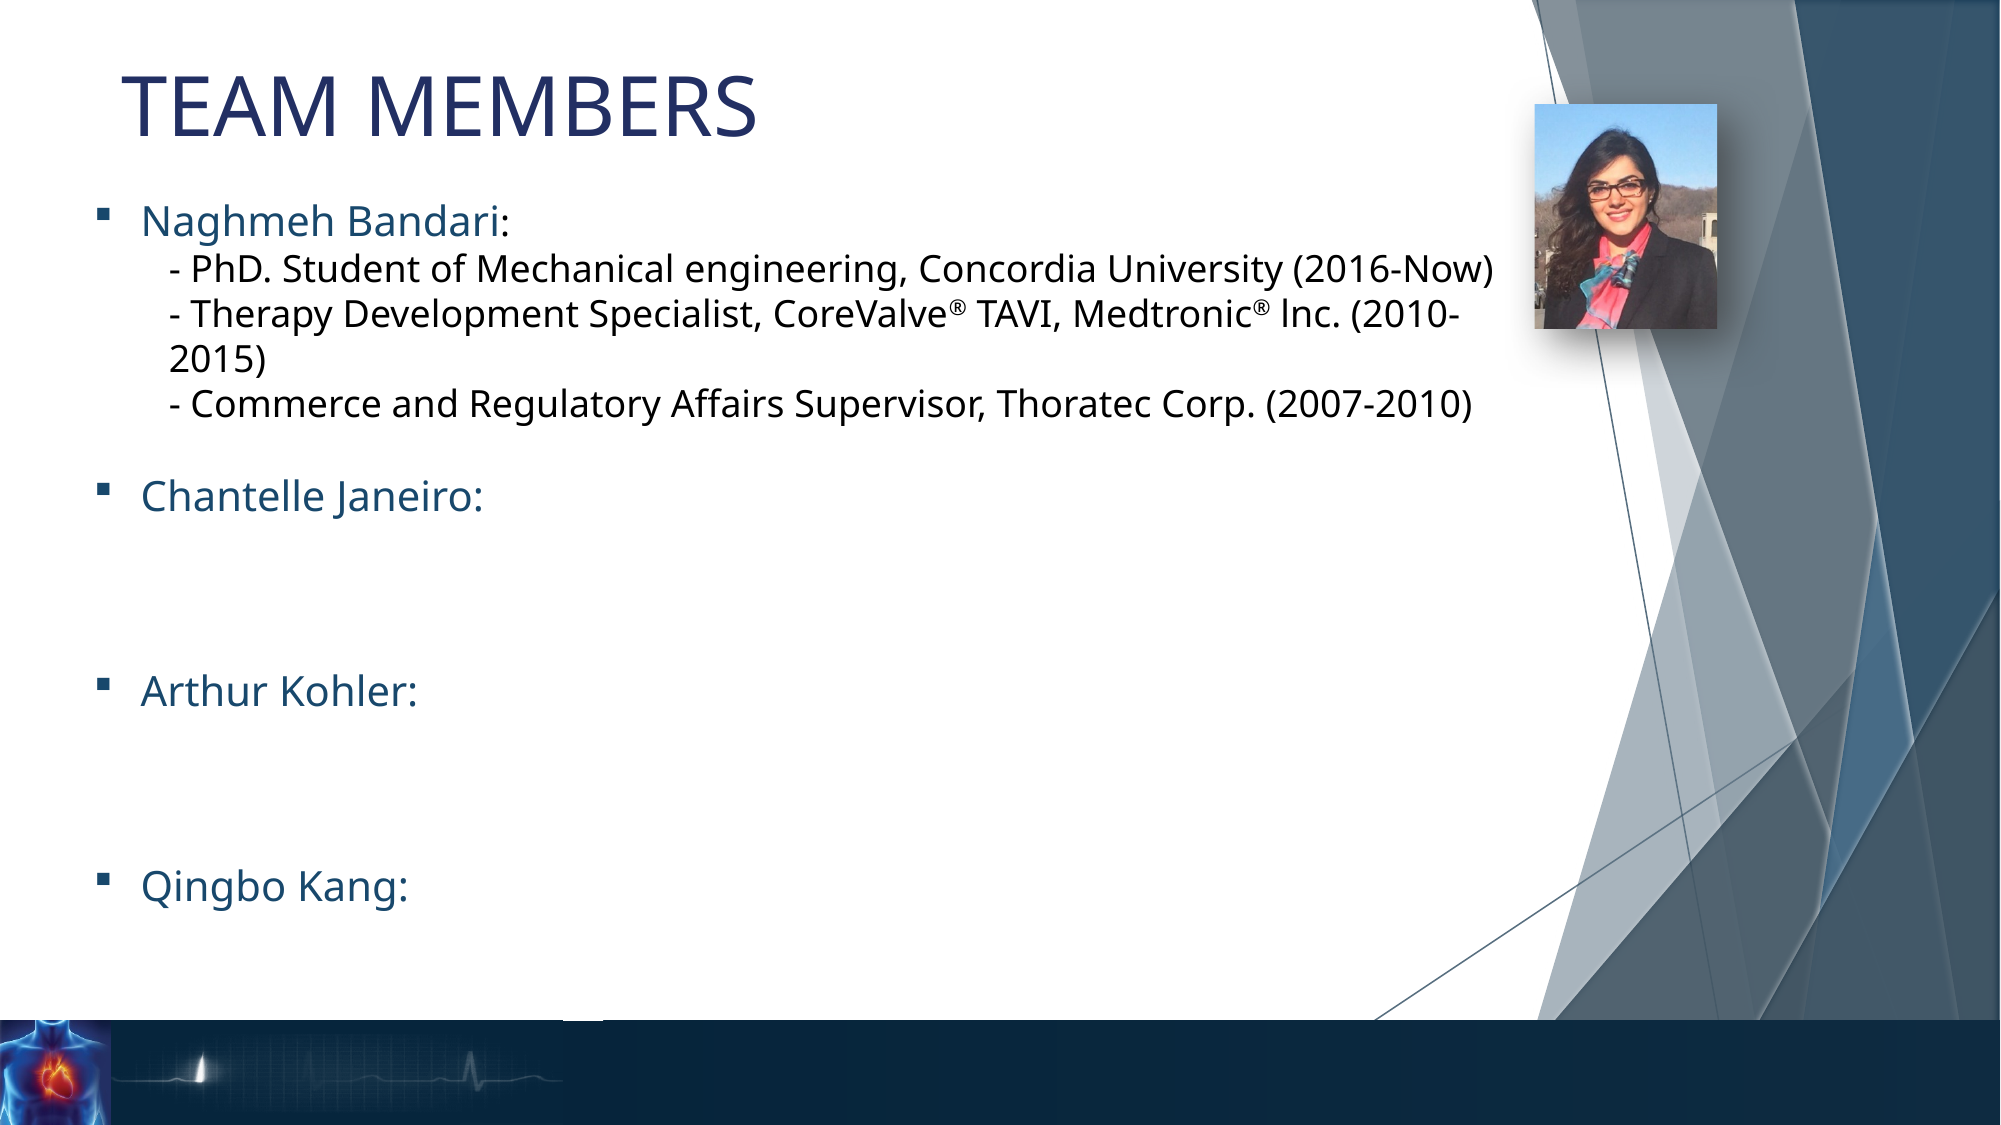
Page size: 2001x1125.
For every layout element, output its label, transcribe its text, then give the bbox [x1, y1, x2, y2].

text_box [0, 641, 2000, 1125]
picture [1534, 103, 1718, 330]
text_box TEAM MEMBERS [106, 46, 775, 161]
text_box Naghmeh Bandari: - PhD. Student of Mechanical engineering, Concordia University (2016-Now) - Therapy Development Specialist, CoreValve® TAVI, Medtronic® lnc. (2010-2015) - Commerce and Regulatory Affairs Supervisor, Thoratec Corp. (2007-2010) Chantelle Janeiro: Arthur Kohler: Qingbo Kang: [79, 187, 1529, 640]
